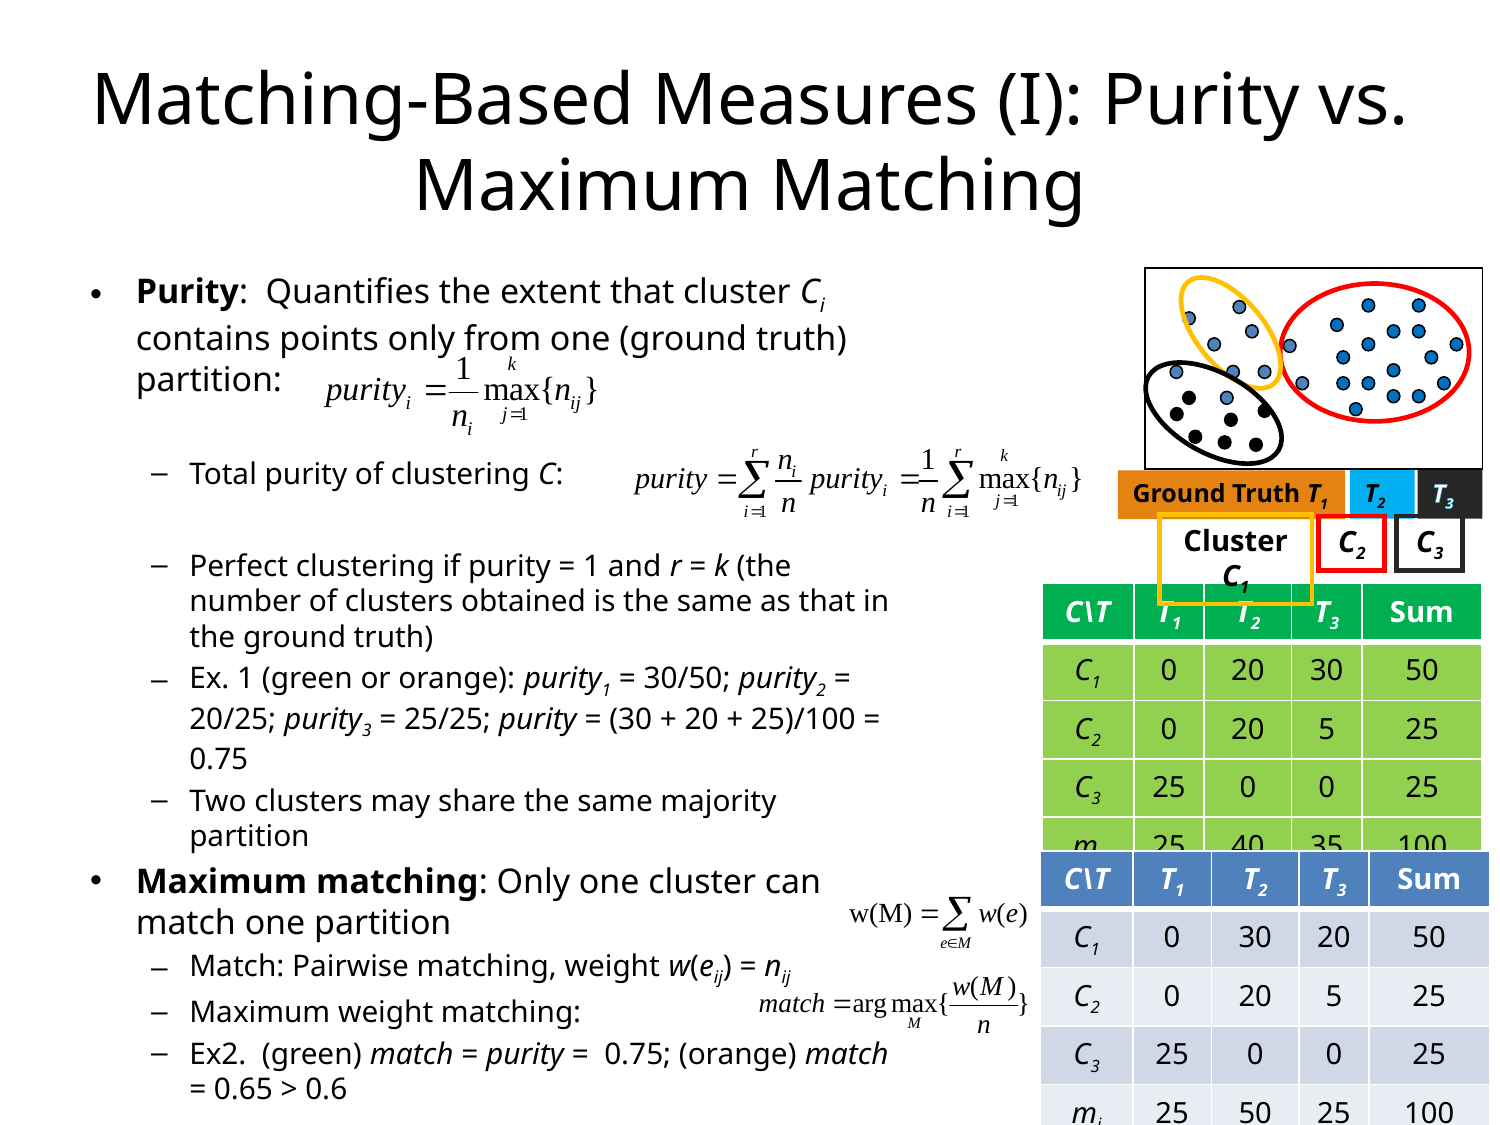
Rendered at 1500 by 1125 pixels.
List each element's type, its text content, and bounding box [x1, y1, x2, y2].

table_cell 25 [1135, 818, 1203, 850]
table_cell 0 [1135, 645, 1203, 700]
table_cell mj [1041, 1085, 1132, 1125]
table_cell C3 [1041, 1027, 1132, 1084]
table_cell 25 [1370, 1027, 1489, 1084]
table_cell 0 [1135, 701, 1203, 758]
table_cell 25 [1135, 760, 1203, 816]
table_header T2 [1205, 606, 1291, 639]
table_cell 40 [1205, 818, 1291, 850]
title Matching-Based Measures (I): Purity vs. Maximum Matching [75, 45, 1425, 233]
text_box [754, 969, 1033, 1041]
table_header T3 [1292, 584, 1361, 639]
table_cell 50 [1212, 1085, 1298, 1125]
table_cell 20 [1300, 912, 1368, 967]
table_cell 50 [1363, 645, 1481, 700]
table_cell mj [1043, 818, 1133, 850]
table_cell 100 [1370, 1085, 1489, 1125]
table_cell 25 [1370, 968, 1489, 1025]
table_cell C2 [1041, 968, 1132, 1025]
table_cell 30 [1212, 912, 1298, 967]
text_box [316, 347, 605, 443]
table_cell 25 [1300, 1085, 1368, 1125]
table_cell 35 [1292, 818, 1361, 850]
table_cell C2 [1043, 701, 1133, 758]
list Purity: Quantifies the extent that cluster Ci contains points only from one (ground truth) partition: Total purity of clustering C: Perfect clustering if purity = 1 and r = k (the number of clusters obtained is the same as that in the ground truth) Ex. 1 (green or orange): purity1 = 30/50; purity2 = 20/25; purity3 = 25/25; purity = (30 + 20 + 25)/100 = 0.75 Two clusters may share the same majority partition Maximum matching: Only one cluster can match one partition Match: Pairwise matching, weight w(eij) = nij Maximum weight matching: Ex2. (green) match = purity = 0.75; (orange) match = 0.65 > 0.6 [75, 262, 919, 1125]
table_cell 25 [1363, 760, 1481, 816]
table_cell 30 [1292, 645, 1361, 700]
table_cell 5 [1292, 701, 1361, 758]
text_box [626, 438, 1089, 525]
table_header Sum [1370, 852, 1489, 906]
table_header Sum [1363, 584, 1481, 639]
table_header T1 [1134, 852, 1211, 906]
table_cell 0 [1292, 760, 1361, 816]
table_header C\T [1041, 852, 1132, 906]
table_cell 25 [1134, 1085, 1211, 1125]
table_header T2 [1212, 852, 1298, 906]
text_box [844, 892, 1033, 955]
table_cell C3 [1043, 760, 1133, 816]
table_cell 0 [1134, 912, 1211, 967]
table_header C\T [1043, 584, 1133, 639]
table_cell C1 [1043, 645, 1133, 700]
table_header T3 [1300, 852, 1368, 906]
table_cell 0 [1300, 1027, 1368, 1084]
table_cell 20 [1205, 701, 1291, 758]
table_cell C1 [1041, 912, 1132, 967]
table_cell 20 [1212, 968, 1298, 1025]
table_cell 0 [1134, 968, 1211, 1025]
table_header T1 [1135, 584, 1203, 639]
table_cell 100 [1363, 818, 1481, 850]
table_cell 5 [1300, 968, 1368, 1025]
table_cell 25 [1363, 701, 1481, 758]
table_header T2 [1205, 584, 1291, 602]
table_cell 0 [1205, 760, 1291, 816]
table_cell 25 [1134, 1027, 1211, 1084]
table_cell 20 [1205, 645, 1291, 700]
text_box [1117, 266, 1483, 567]
table_cell 50 [1370, 912, 1489, 967]
table_cell 0 [1212, 1027, 1298, 1084]
